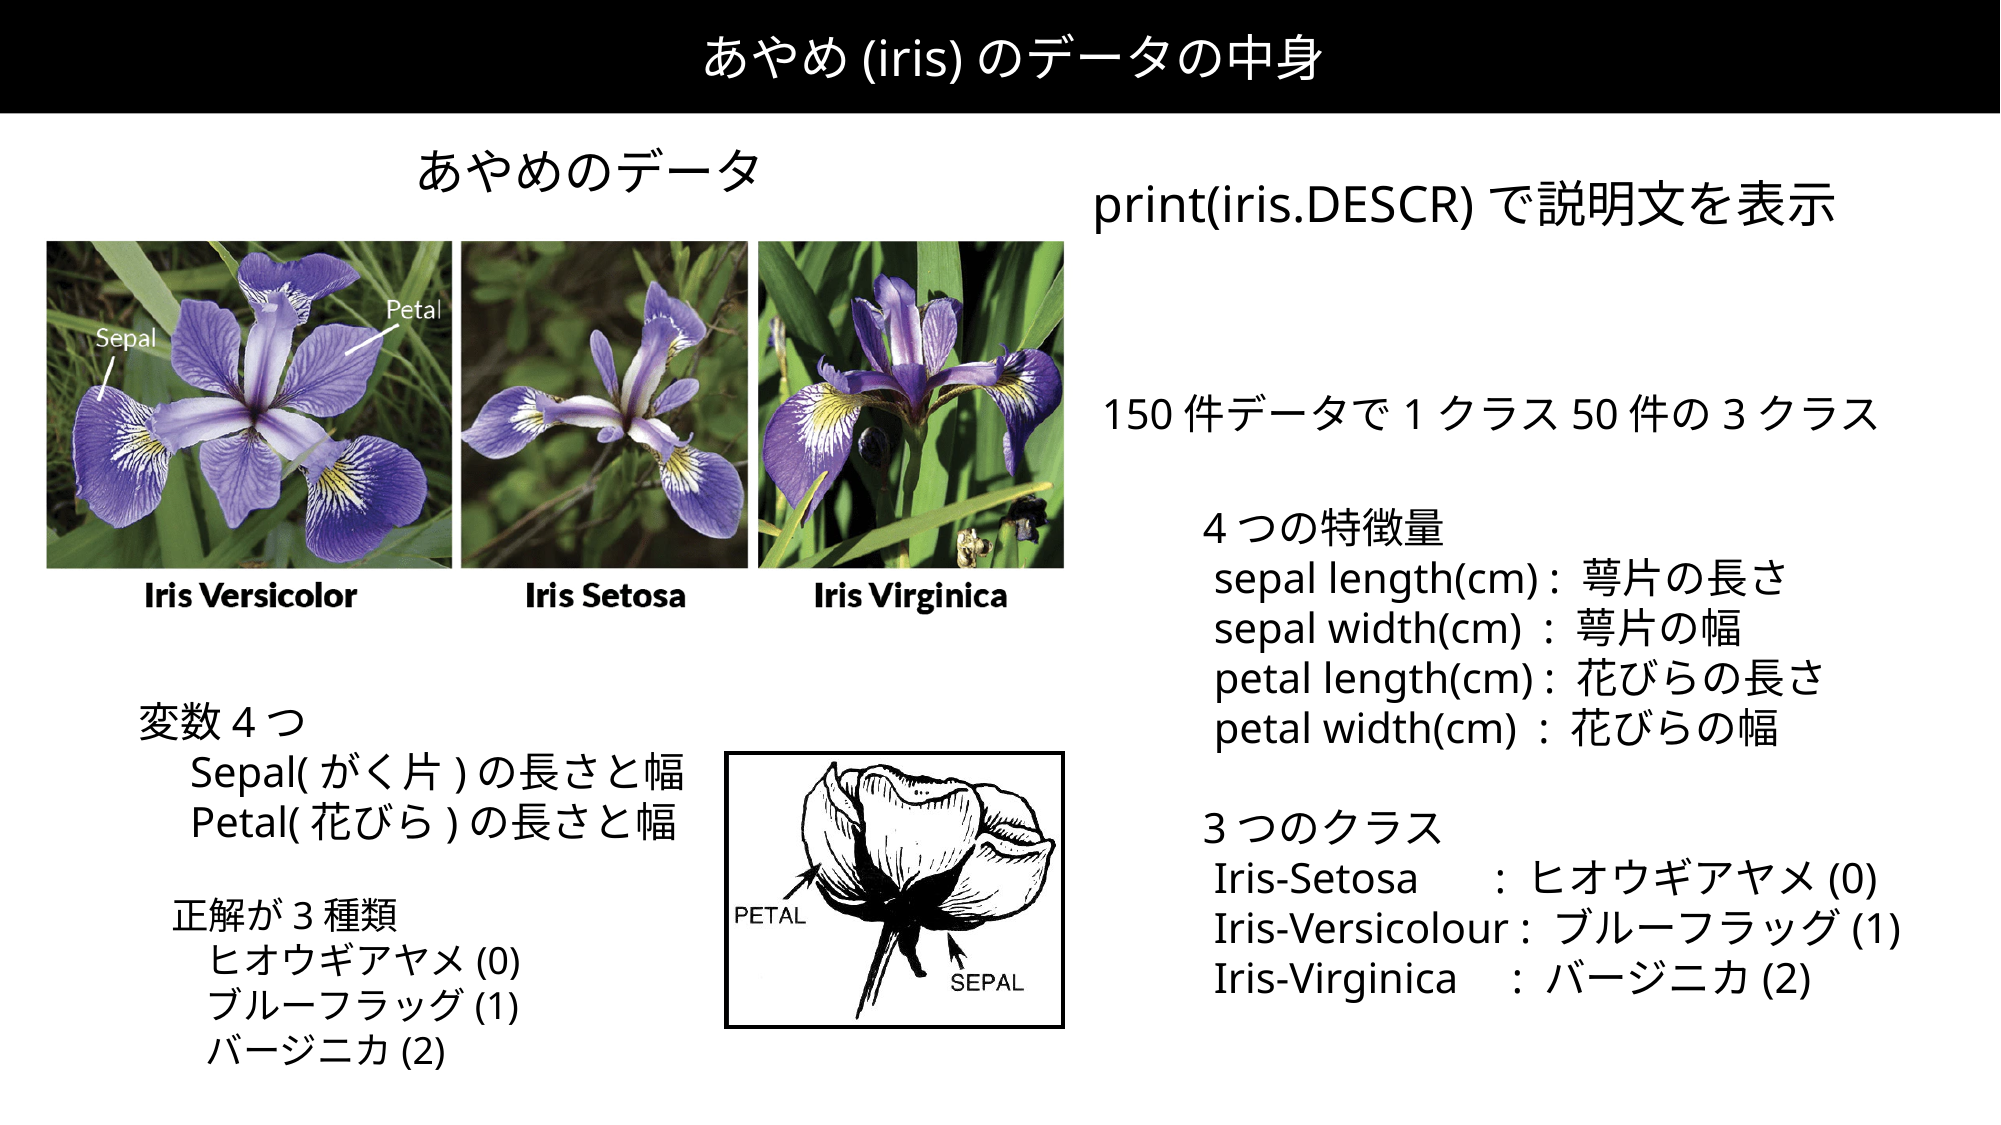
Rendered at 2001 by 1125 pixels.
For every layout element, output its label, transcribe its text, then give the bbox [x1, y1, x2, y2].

text_box 変数4つ Sepal(がく片)の長さと幅 Petal(花びら)の長さと幅 [134, 691, 690, 851]
text_box あやめ(iris)のデータの中身 [696, 22, 1330, 91]
picture [728, 754, 1061, 1026]
text_box あやめのデータ [410, 136, 770, 205]
text_box 正解が3種類 ヒオウギアヤメ(0) ブルーフラッグ(1) バージニカ(2) [167, 887, 525, 1076]
text_box 150件データで1クラス50件の3クラス [1090, 380, 1896, 446]
text_box [0, 0, 2000, 114]
picture [11, 213, 1090, 654]
text_box 4つの特徴量 sepal length(cm) : 萼片の長さ sepal width(cm) : 萼片の幅 petal length(cm) : 花びらの長さ petal width(cm) : 花びらの幅 3つのクラス Iris-Setosa : ヒオウギアヤメ(0) Iris-Versicolour : ブルーフラッグ(1) Iris-Virginica : バージニカ(2) [1188, 494, 1916, 1010]
text_box print(iris.DESCR)で説明文を表示 [1078, 164, 1982, 240]
